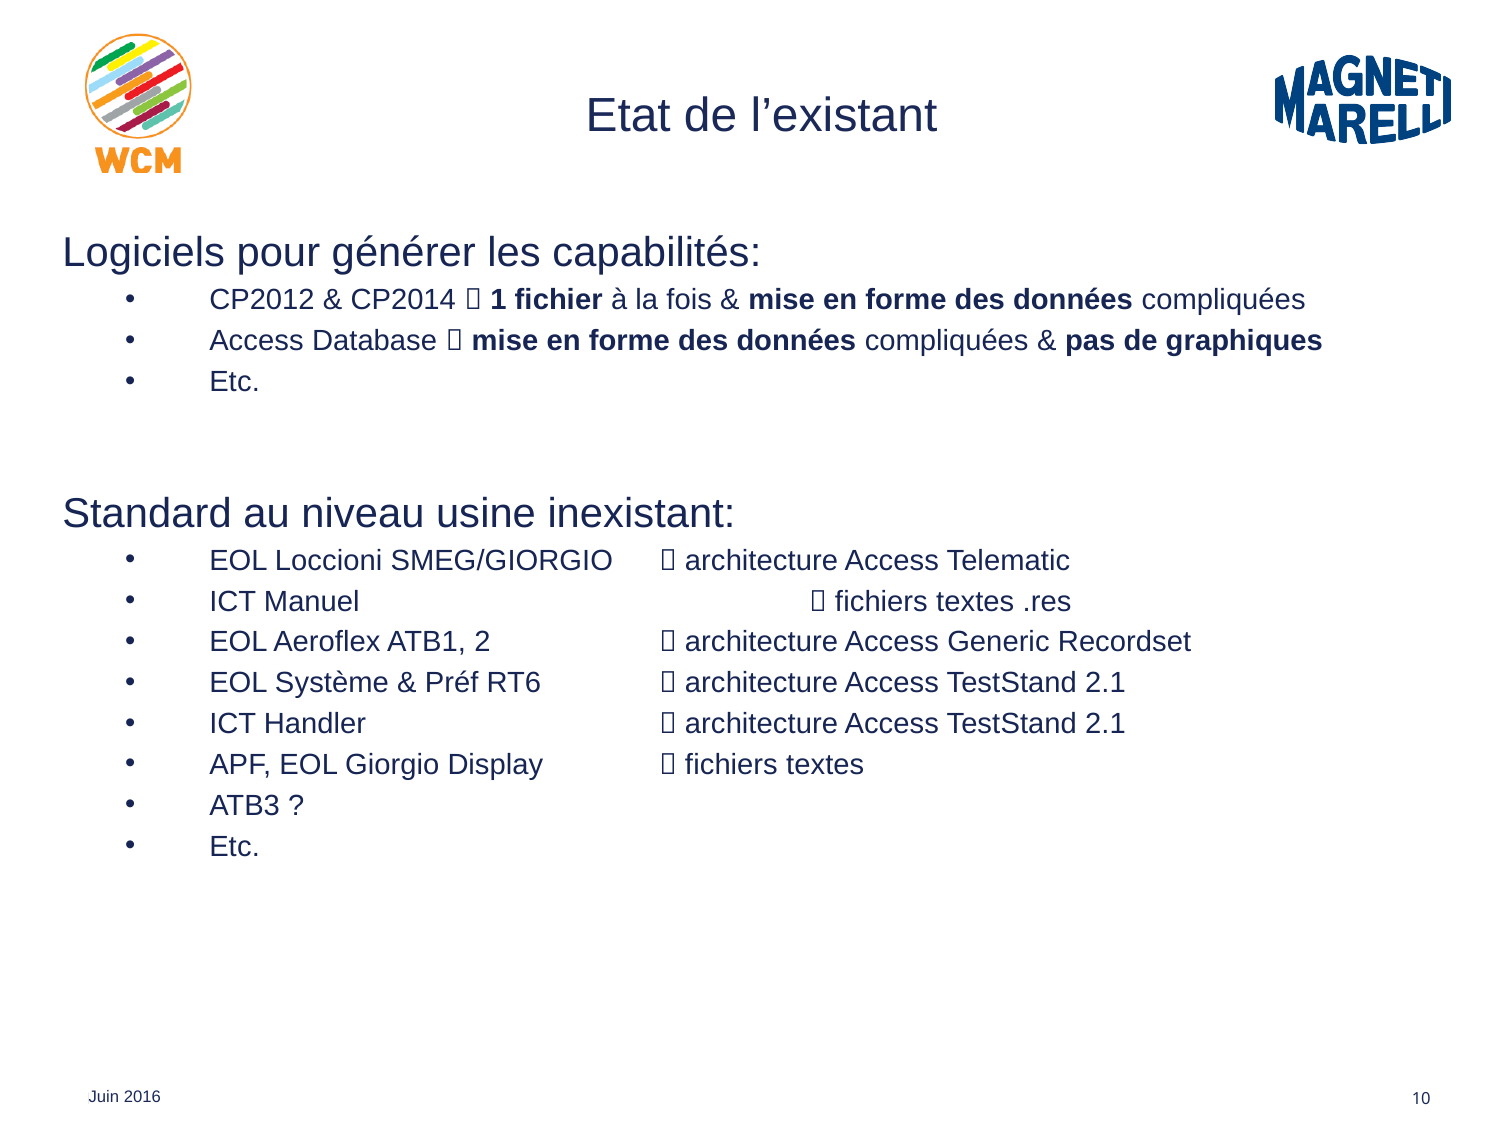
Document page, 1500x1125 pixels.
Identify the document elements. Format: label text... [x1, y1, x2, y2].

picture [1275, 11, 1451, 188]
title Etat de l’existant [301, 78, 1223, 155]
slide_number 10 [1396, 1079, 1463, 1118]
footer Juin 2016 [88, 1085, 1051, 1118]
picture [53, 31, 231, 173]
list Logiciels pour générer les capabilités: CP2012 & CP2014  1 fichier à la fois & mise en forme des données compliquées Access Database  mise en forme des données compliquées & pas de graphiques Etc. Standard au niveau usine inexistant: EOL Loccioni SMEG/GIORGIO  architecture Access Telematic ICT Manuel  fichiers textes .res EOL Aeroflex ATB1, 2  architecture Access Generic Recordset EOL Système & Préf RT6  architecture Access TestStand 2.1 ICT Handler  architecture Access TestStand 2.1 APF, EOL Giorgio Display  fichiers textes ATB3 ? Etc. [62, 224, 1438, 1013]
